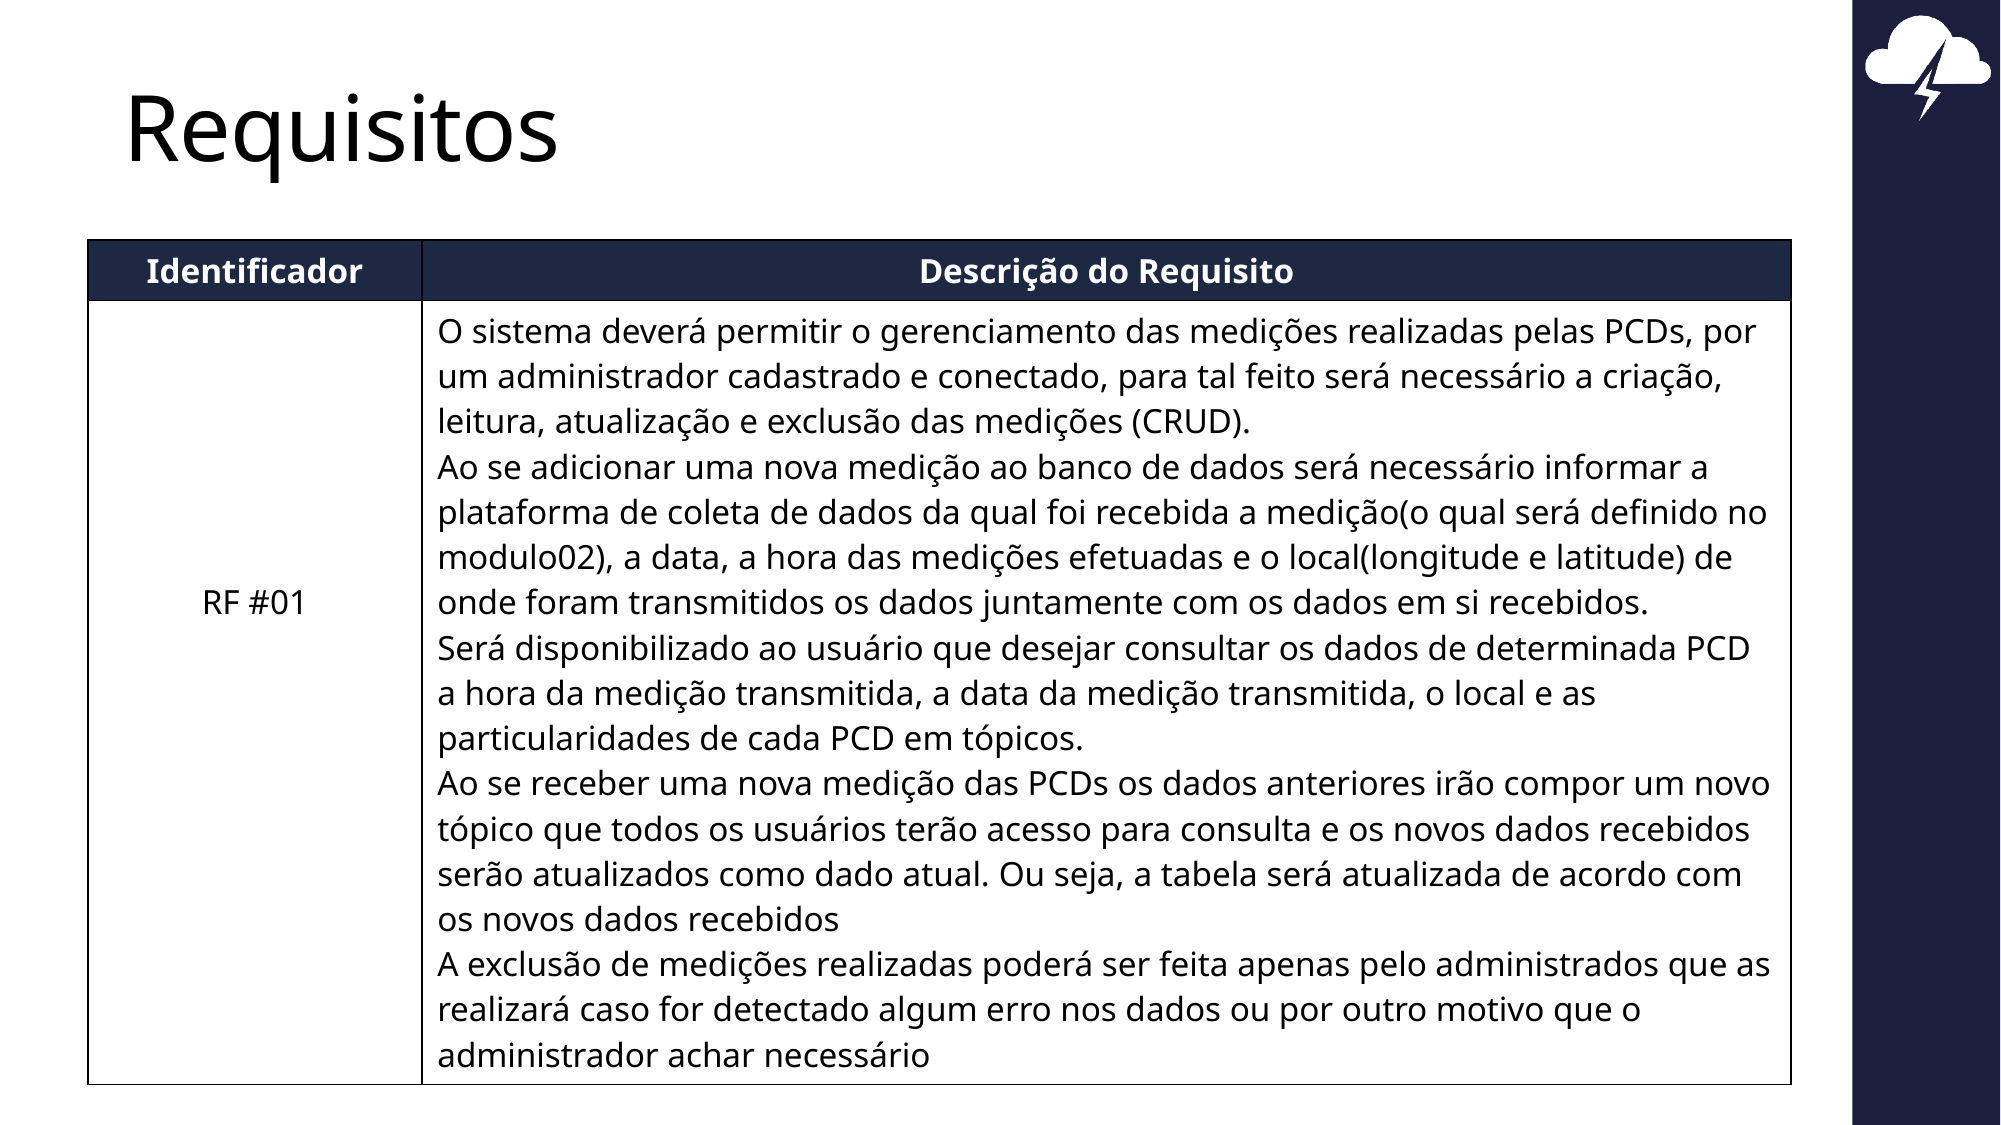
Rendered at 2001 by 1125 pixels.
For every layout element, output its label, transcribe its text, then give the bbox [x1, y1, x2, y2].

table_header Descrição do Requisito [423, 241, 1790, 300]
table_header Identificador [89, 241, 421, 300]
title Requisitos [108, 24, 1699, 189]
picture [1861, 11, 1993, 126]
table_cell RF #01 [89, 301, 421, 1084]
table_cell O sistema deverá permitir o gerenciamento das medições realizadas pelas PCDs, por um administrador cadastrado e conectado, para tal feito será necessário a criação, leitura, atualização e exclusão das medições (CRUD). Ao se adicionar uma nova medição ao banco de dados será necessário informar a plataforma de coleta de dados da qual foi recebida a medição(o qual será definido no modulo02), a data, a hora das medições efetuadas e o local(longitude e latitude) de onde foram transmitidos os dados juntamente com os dados em si recebidos. Será disponibilizado ao usuário que desejar consultar os dados de determinada PCD a hora da medição transmitida, a data da medição transmitida, o local e as particularidades de cada PCD em tópicos. Ao se receber uma nova medição das PCDs os dados anteriores irão compor um novo tópico que todos os usuários terão acesso para consulta e os novos dados recebidos serão atualizados como dado atual. Ou seja, a tabela será atualizada de acordo com os novos dados recebidos A exclusão de medições realizadas poderá ser feita apenas pelo administrados que as realizará caso for detectado algum erro nos dados ou por outro motivo que o administrador achar necessário [423, 301, 1790, 1084]
